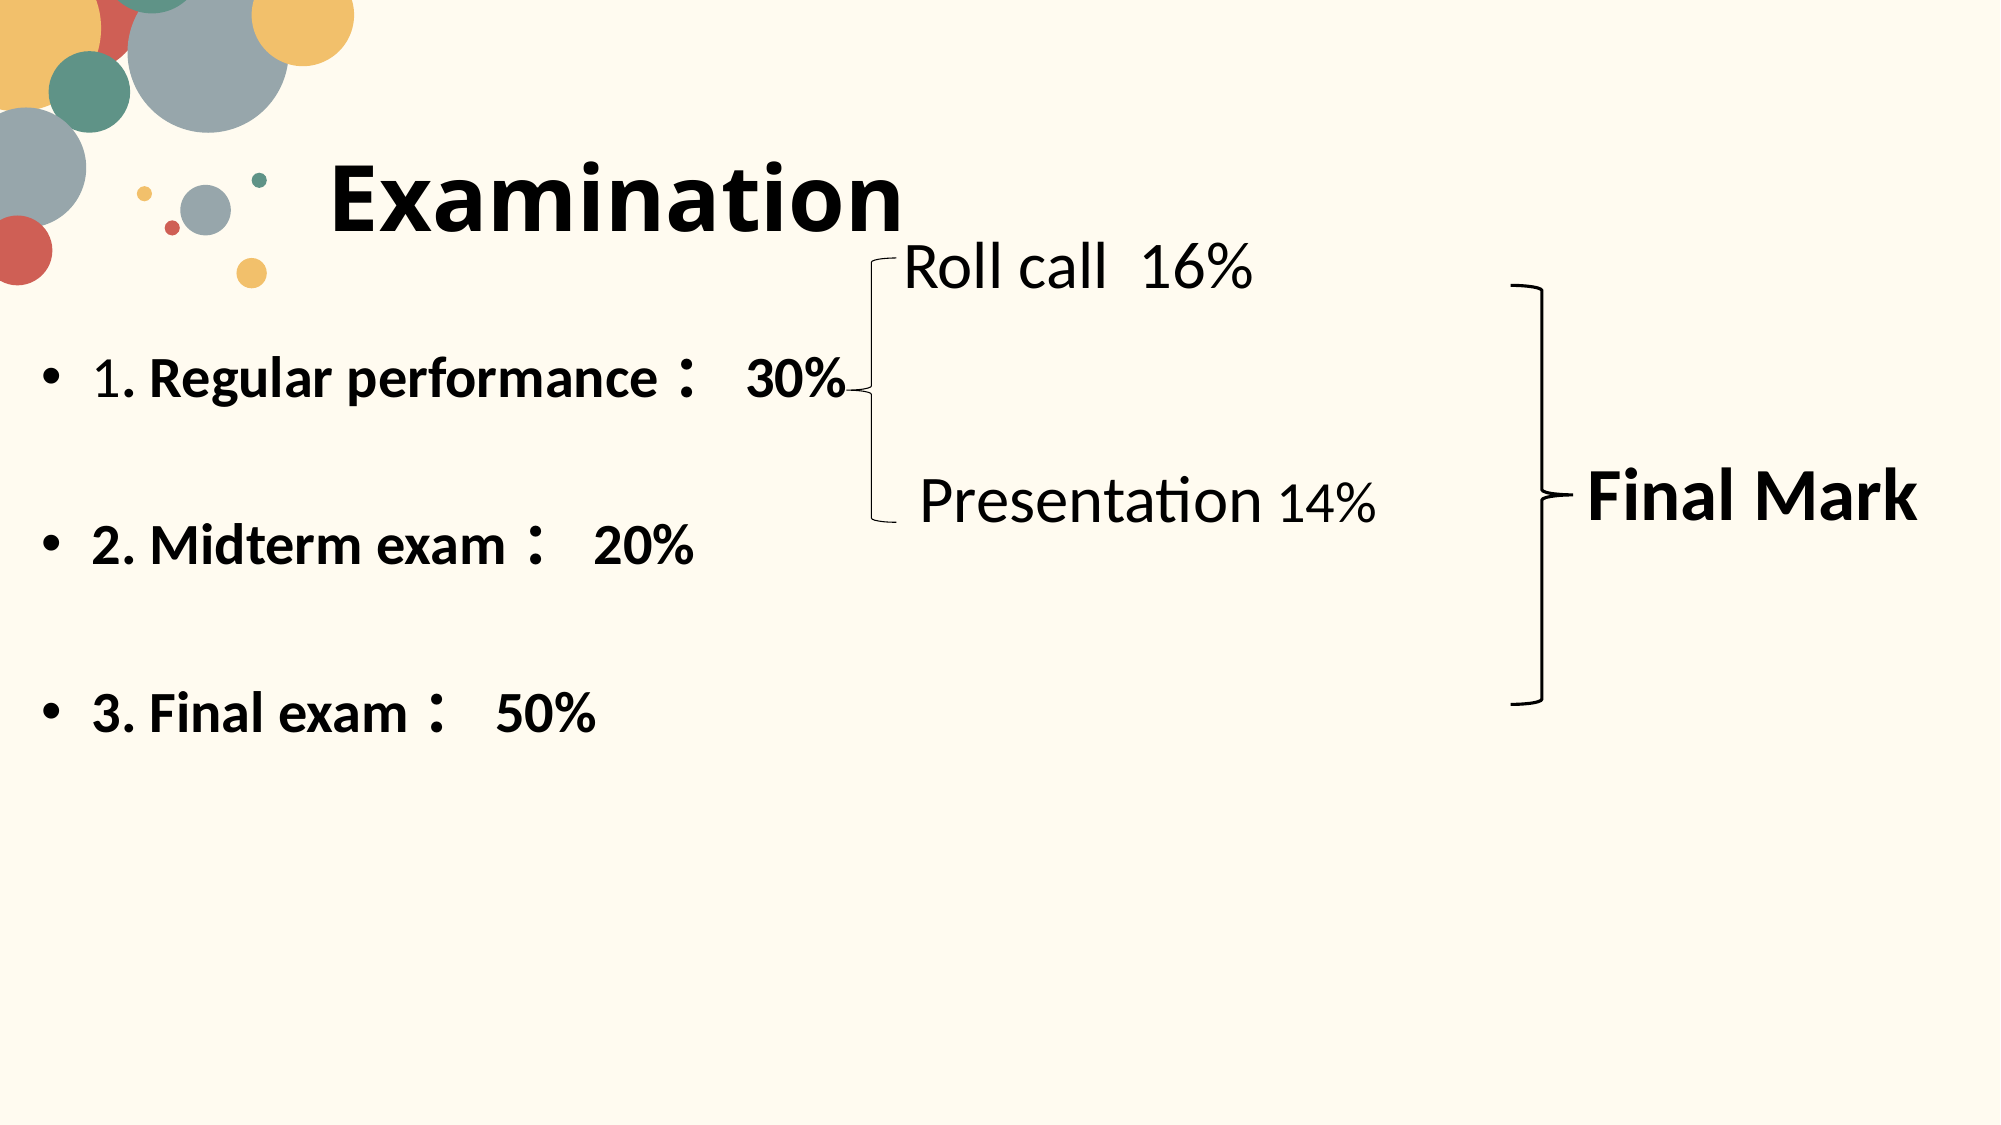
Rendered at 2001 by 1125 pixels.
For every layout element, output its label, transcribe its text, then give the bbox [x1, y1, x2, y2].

text_box [846, 257, 897, 523]
text_box Final Mark [1573, 438, 2000, 543]
title Examination [312, 92, 2000, 310]
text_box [0, 0, 355, 289]
text_box Presentation 14% [904, 448, 1431, 543]
text_box [1510, 283, 1573, 706]
list 1. Regular performance：30% 2. Midterm exam：20% 3. Final exam：50% [25, 339, 1751, 1054]
text_box Roll call 16% [888, 214, 1347, 309]
